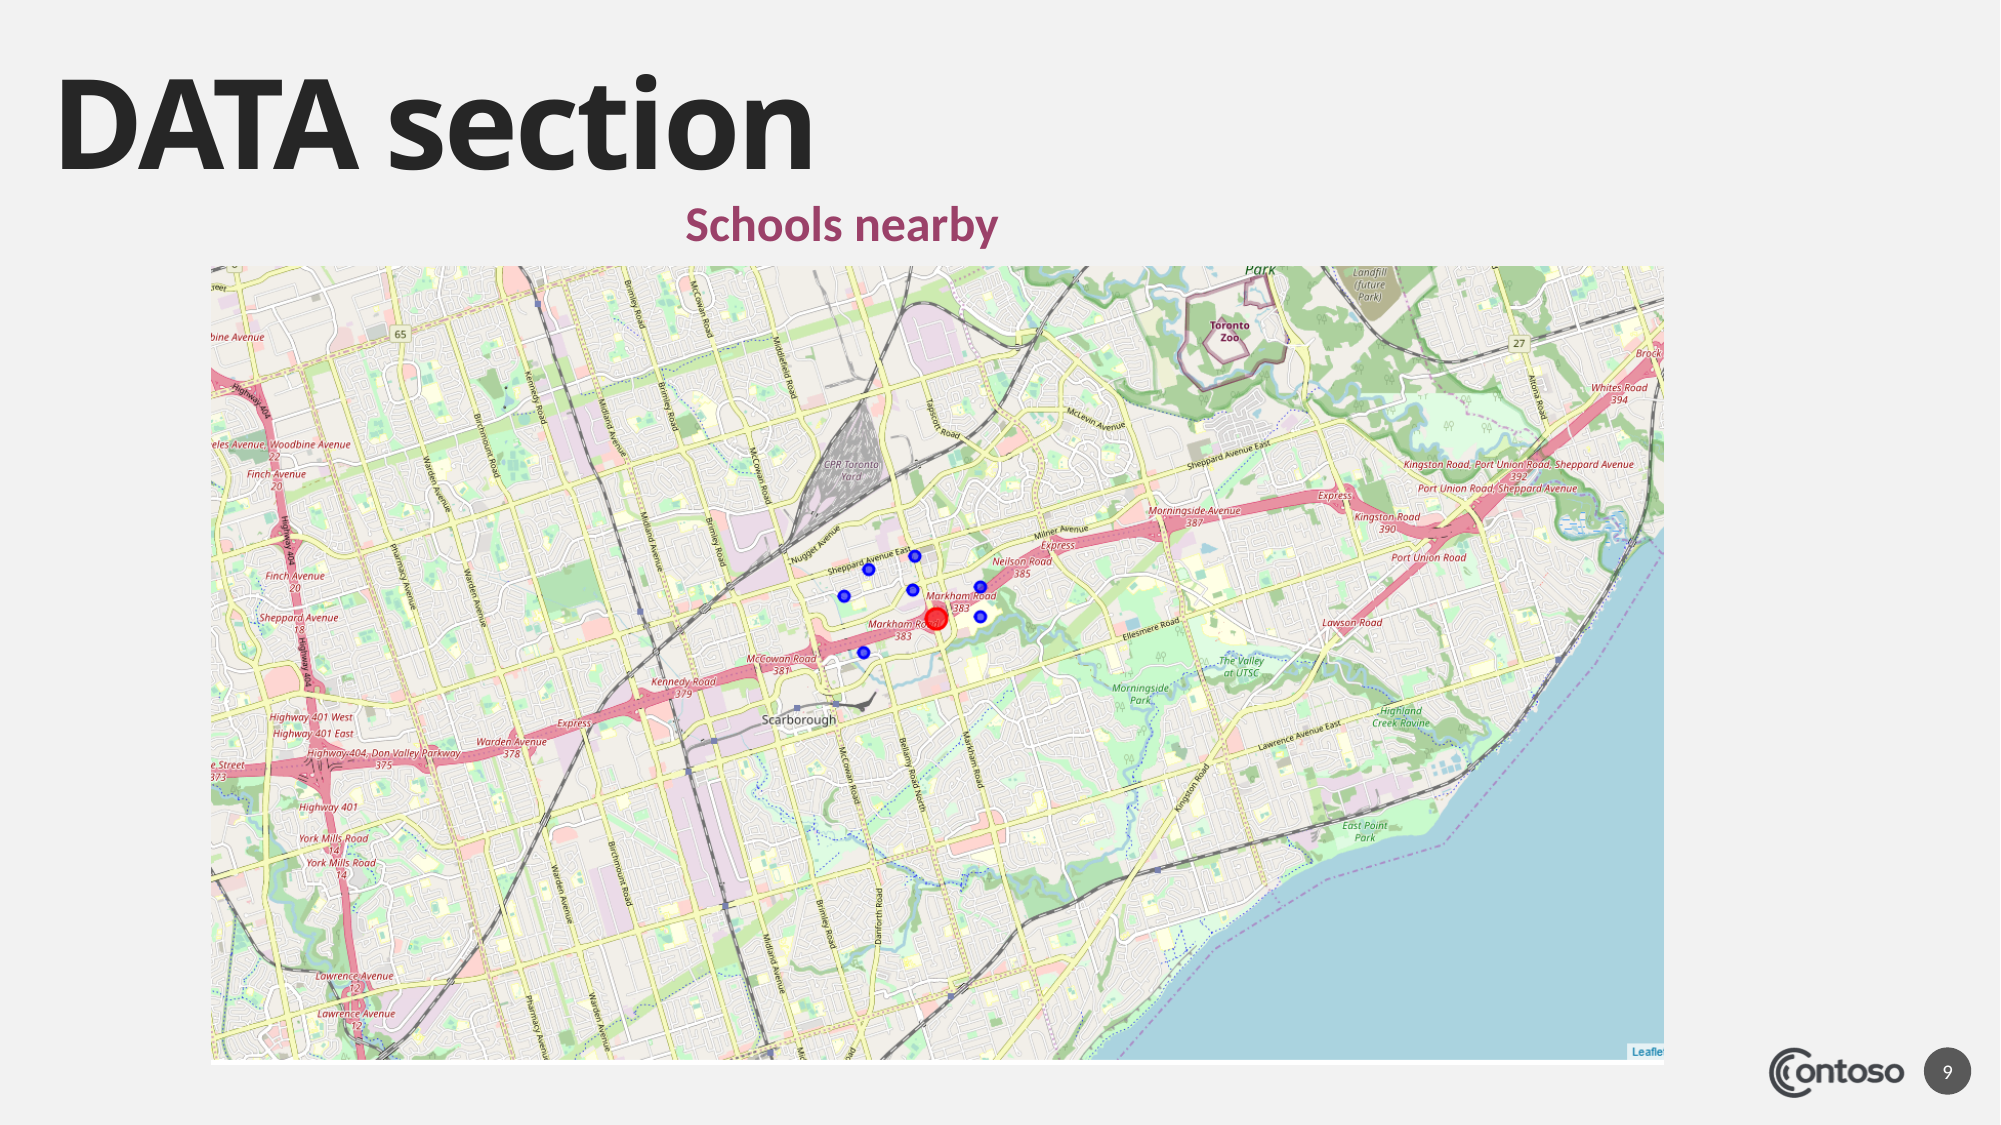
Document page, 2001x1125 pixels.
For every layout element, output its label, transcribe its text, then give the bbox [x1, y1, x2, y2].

picture [211, 266, 1664, 1065]
title DATA section [51, 30, 1716, 229]
list Schools nearby [685, 198, 1483, 258]
slide_number 9 [1923, 1047, 1972, 1095]
